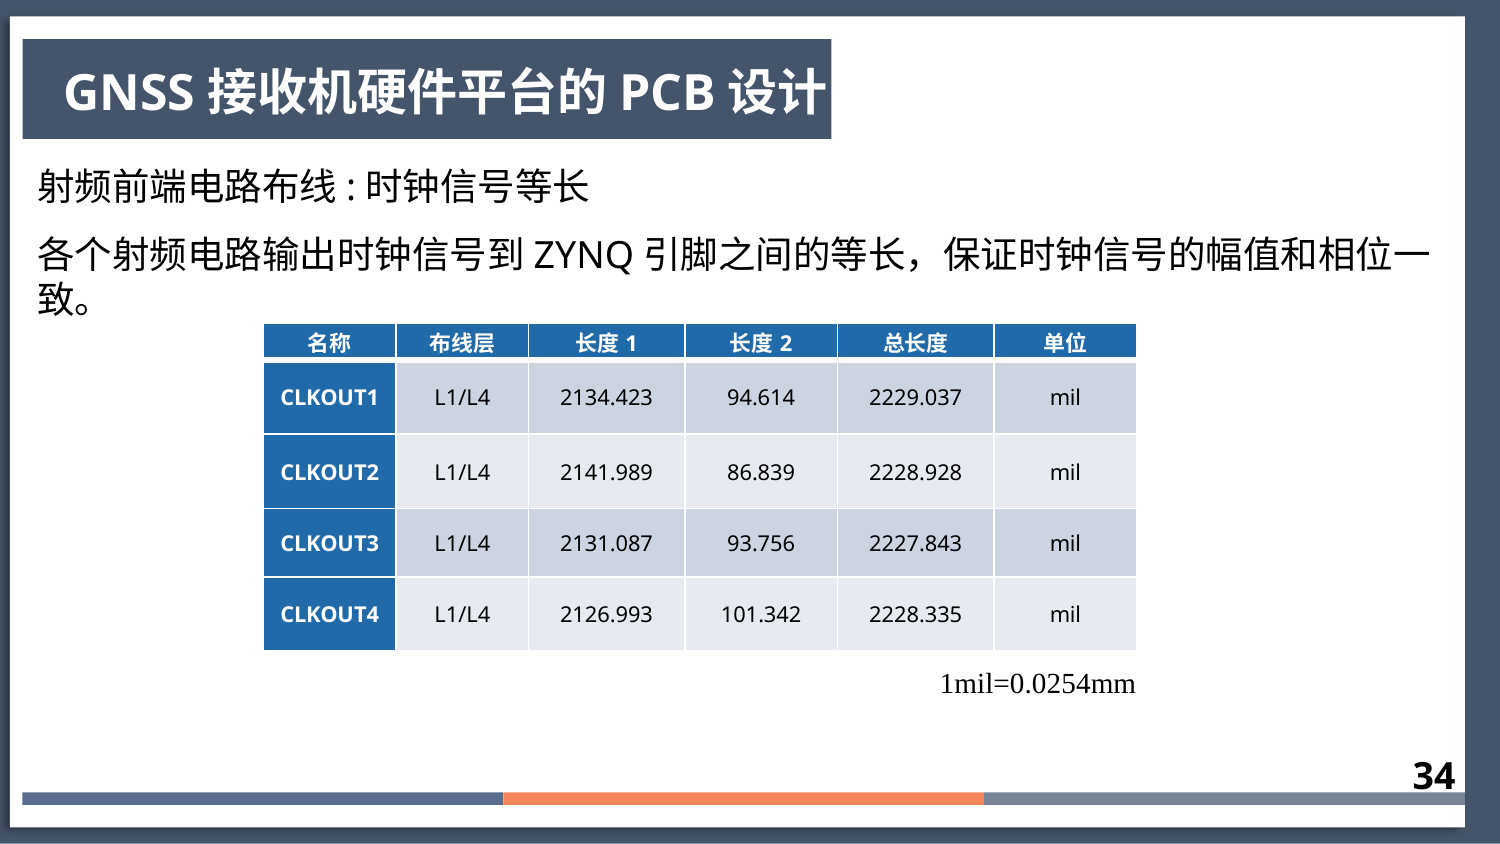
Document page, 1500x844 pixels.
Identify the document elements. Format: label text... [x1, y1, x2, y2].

table_header 长度1 [529, 329, 684, 357]
table_cell L1/L4 [397, 578, 528, 650]
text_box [22, 39, 886, 139]
table_cell 2141.989 [529, 435, 684, 508]
table_cell L1/L4 [397, 363, 528, 433]
table_cell 2134.423 [529, 363, 684, 433]
table_cell mil [995, 435, 1136, 508]
table_cell CLKOUT3 [264, 509, 395, 576]
text_box 射频前端电路布线:时钟信号等长 [22, 155, 656, 216]
text_box 34 [1397, 744, 1479, 805]
text_box [9, 15, 1466, 828]
table_cell L1/L4 [397, 435, 528, 508]
table_header 长度2 [686, 329, 837, 357]
text_box 1mil=0.0254mm [924, 657, 1276, 707]
table_header 布线层 [397, 329, 528, 357]
table_cell mil [995, 509, 1136, 576]
table_cell 93.756 [686, 509, 837, 576]
table_cell CLKOUT4 [264, 578, 395, 650]
table_cell mil [995, 578, 1136, 650]
table_cell 2227.843 [838, 509, 993, 576]
table_cell mil [995, 363, 1136, 433]
table_cell CLKOUT2 [264, 435, 395, 508]
table_header 单位 [995, 329, 1136, 357]
table_cell 2131.087 [529, 509, 684, 576]
table_cell 101.342 [686, 578, 837, 650]
table_cell CLKOUT1 [264, 363, 395, 433]
table_header 名称 [264, 329, 395, 357]
table_cell 2228.335 [838, 578, 993, 650]
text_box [22, 792, 1465, 805]
table_cell 2228.928 [838, 435, 993, 508]
text_box 各个射频电路输出时钟信号到ZYNQ引脚之间的等长，保证时钟信号的幅值和相位一致。 [22, 223, 1452, 329]
table_header 总长度 [838, 329, 993, 357]
table_cell 2126.993 [529, 578, 684, 650]
table_cell 2229.037 [838, 363, 993, 433]
table_cell 86.839 [686, 435, 837, 508]
text_box [0, 0, 1500, 844]
table_cell 94.614 [686, 363, 837, 433]
table_cell L1/L4 [397, 509, 528, 576]
